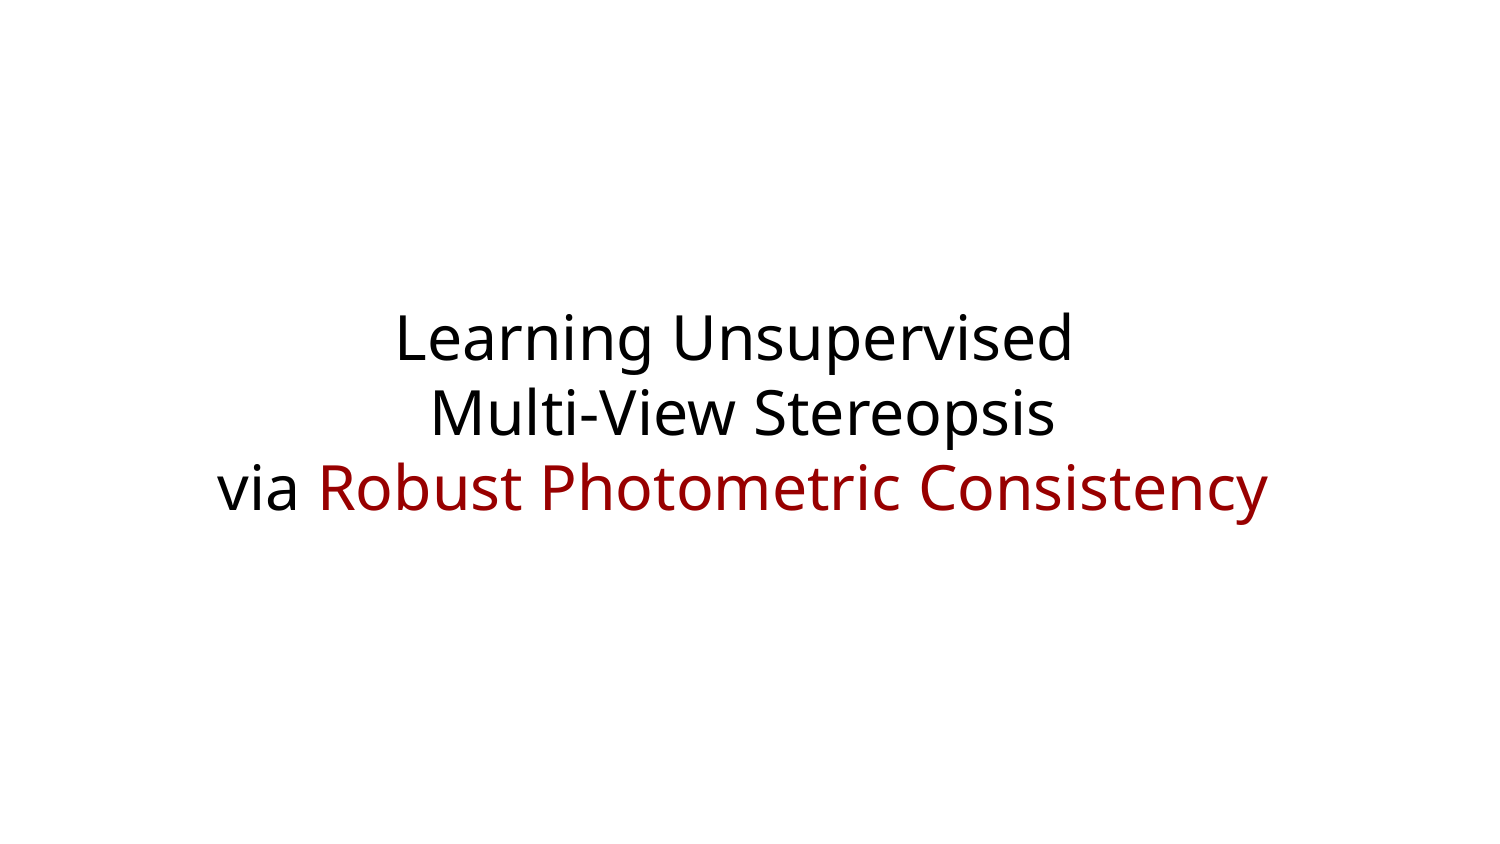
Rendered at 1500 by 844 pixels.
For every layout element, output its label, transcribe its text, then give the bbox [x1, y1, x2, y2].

text_box Learning Unsupervised Multi-View Stereopsis via Robust Photometric Consistency [0, 201, 1500, 539]
